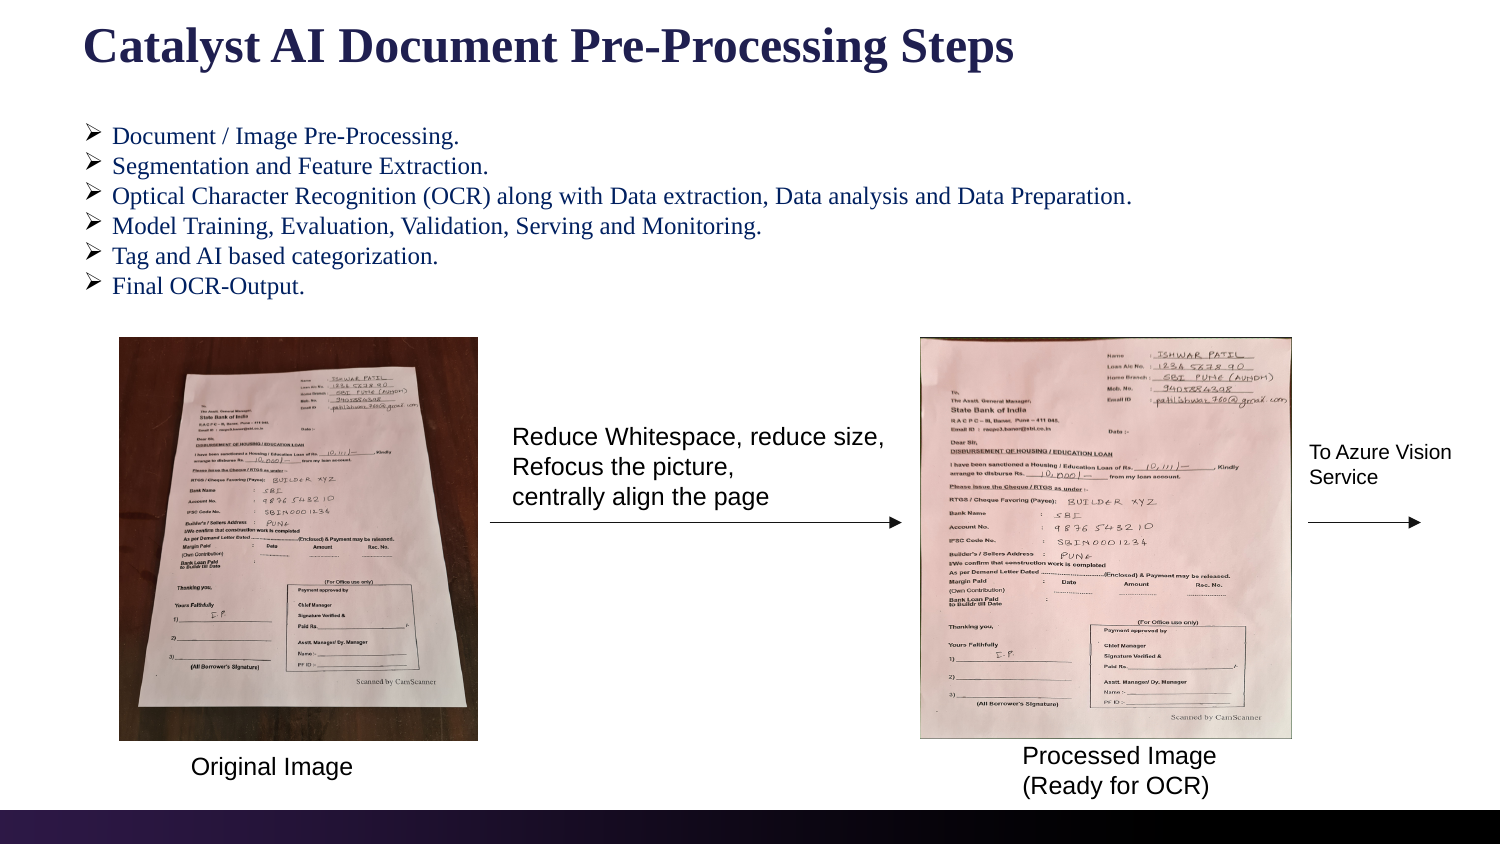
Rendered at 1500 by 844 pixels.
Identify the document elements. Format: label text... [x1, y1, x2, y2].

text_box Reduce Whitespace, reduce size, Refocus the picture, centrally align the page [497, 413, 901, 519]
picture [0, 810, 1500, 844]
text_box Processed Image (Ready for OCR) [1007, 747, 1240, 807]
picture [920, 337, 1292, 739]
text_box Original Image [176, 750, 376, 788]
picture [119, 337, 479, 741]
title Catalyst AI Document Pre-Processing Steps [67, 5, 1095, 81]
text_box Document / Image Pre-Processing. Segmentation and Feature Extraction. Optical Character Recognition (OCR) along with Data extraction, Data analysis and Data Preparation. Model Training, Evaluation, Validation, Serving and Monitoring. Tag and AI based categorization. Final OCR-Output. [68, 105, 1447, 322]
text_box To Azure Vision Service [1296, 431, 1473, 497]
